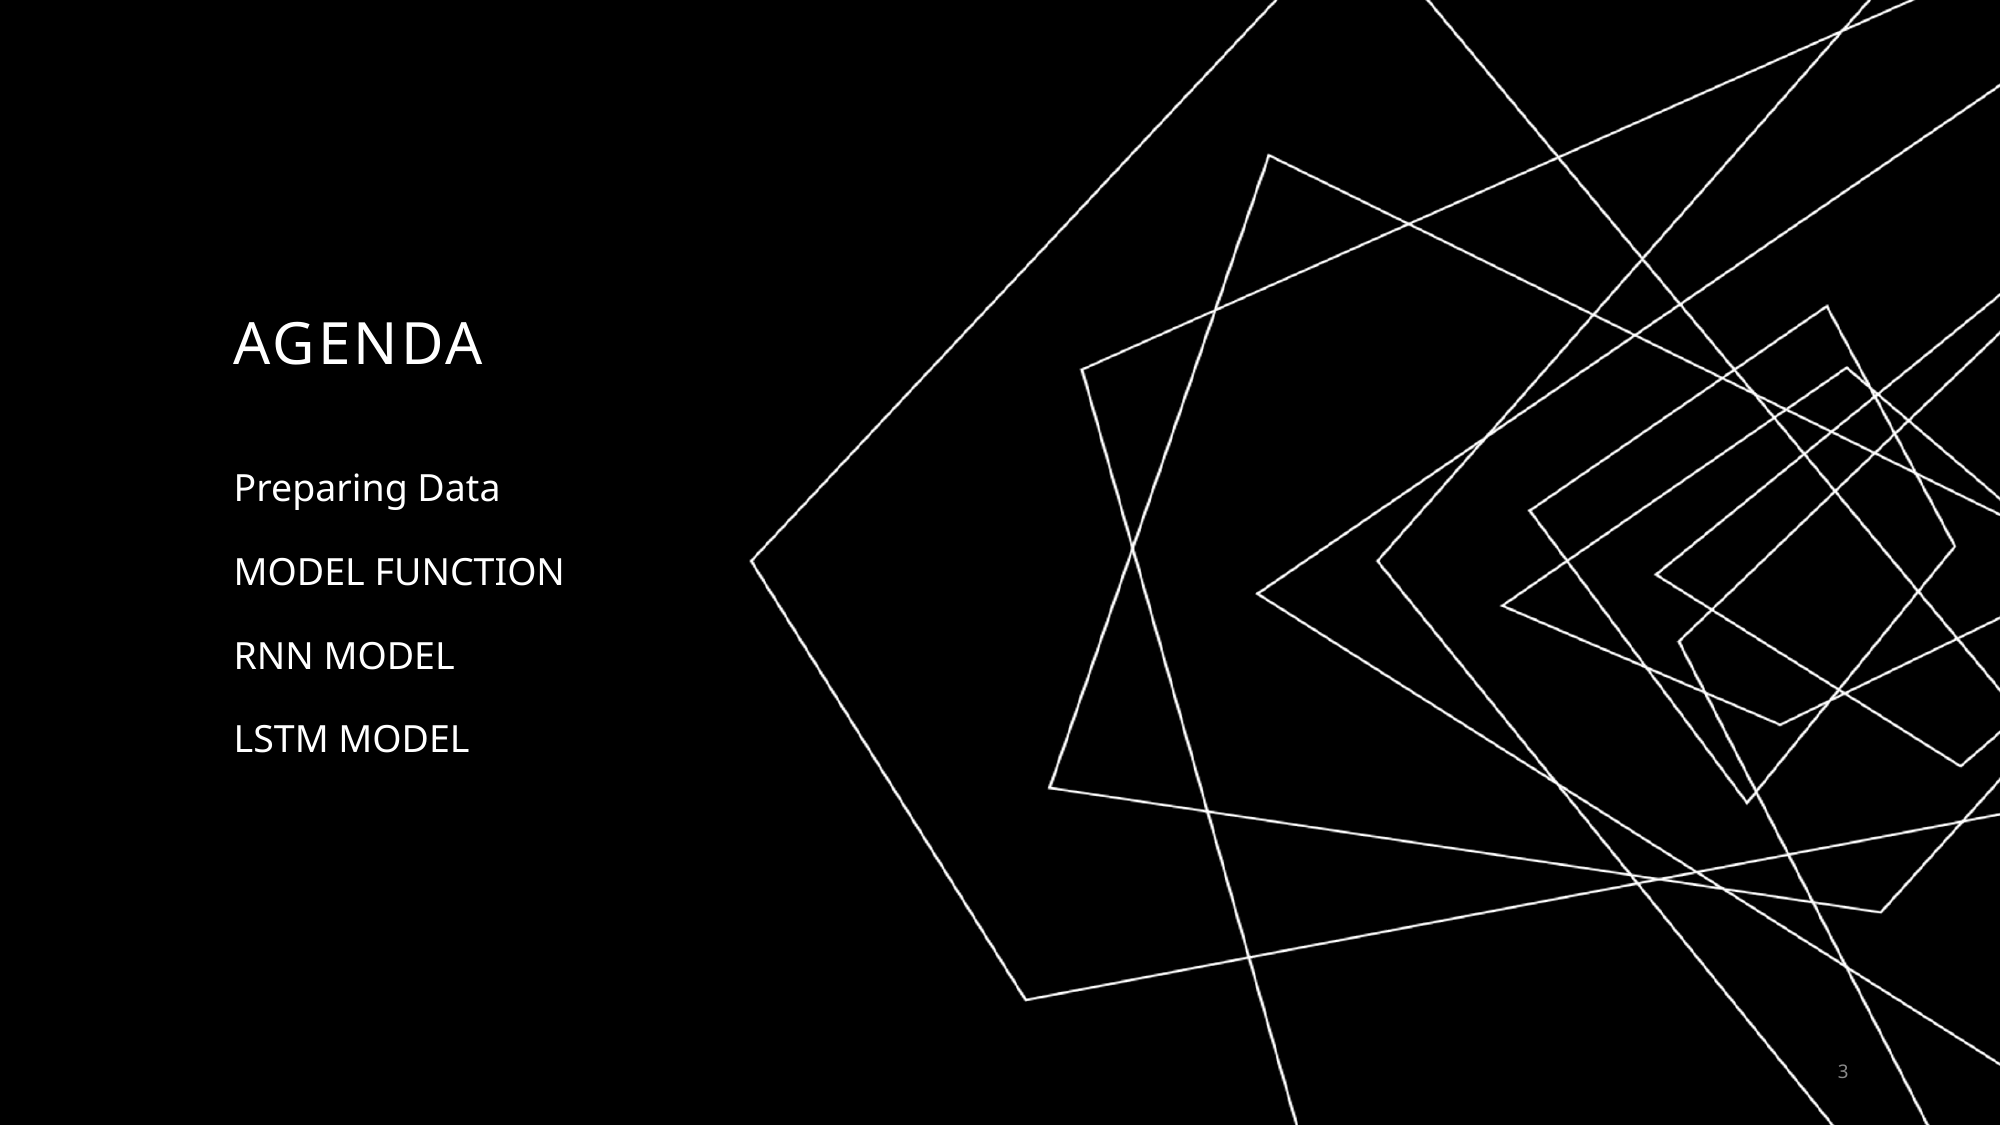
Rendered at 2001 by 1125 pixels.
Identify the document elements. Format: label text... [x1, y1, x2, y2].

title AGENDA [218, 167, 694, 385]
slide_number 3 [1701, 1042, 1864, 1103]
picture [693, 0, 2000, 1125]
list Preparing Data MODEL FUNCTION RNN MODEL LSTM MODEL [218, 438, 694, 975]
